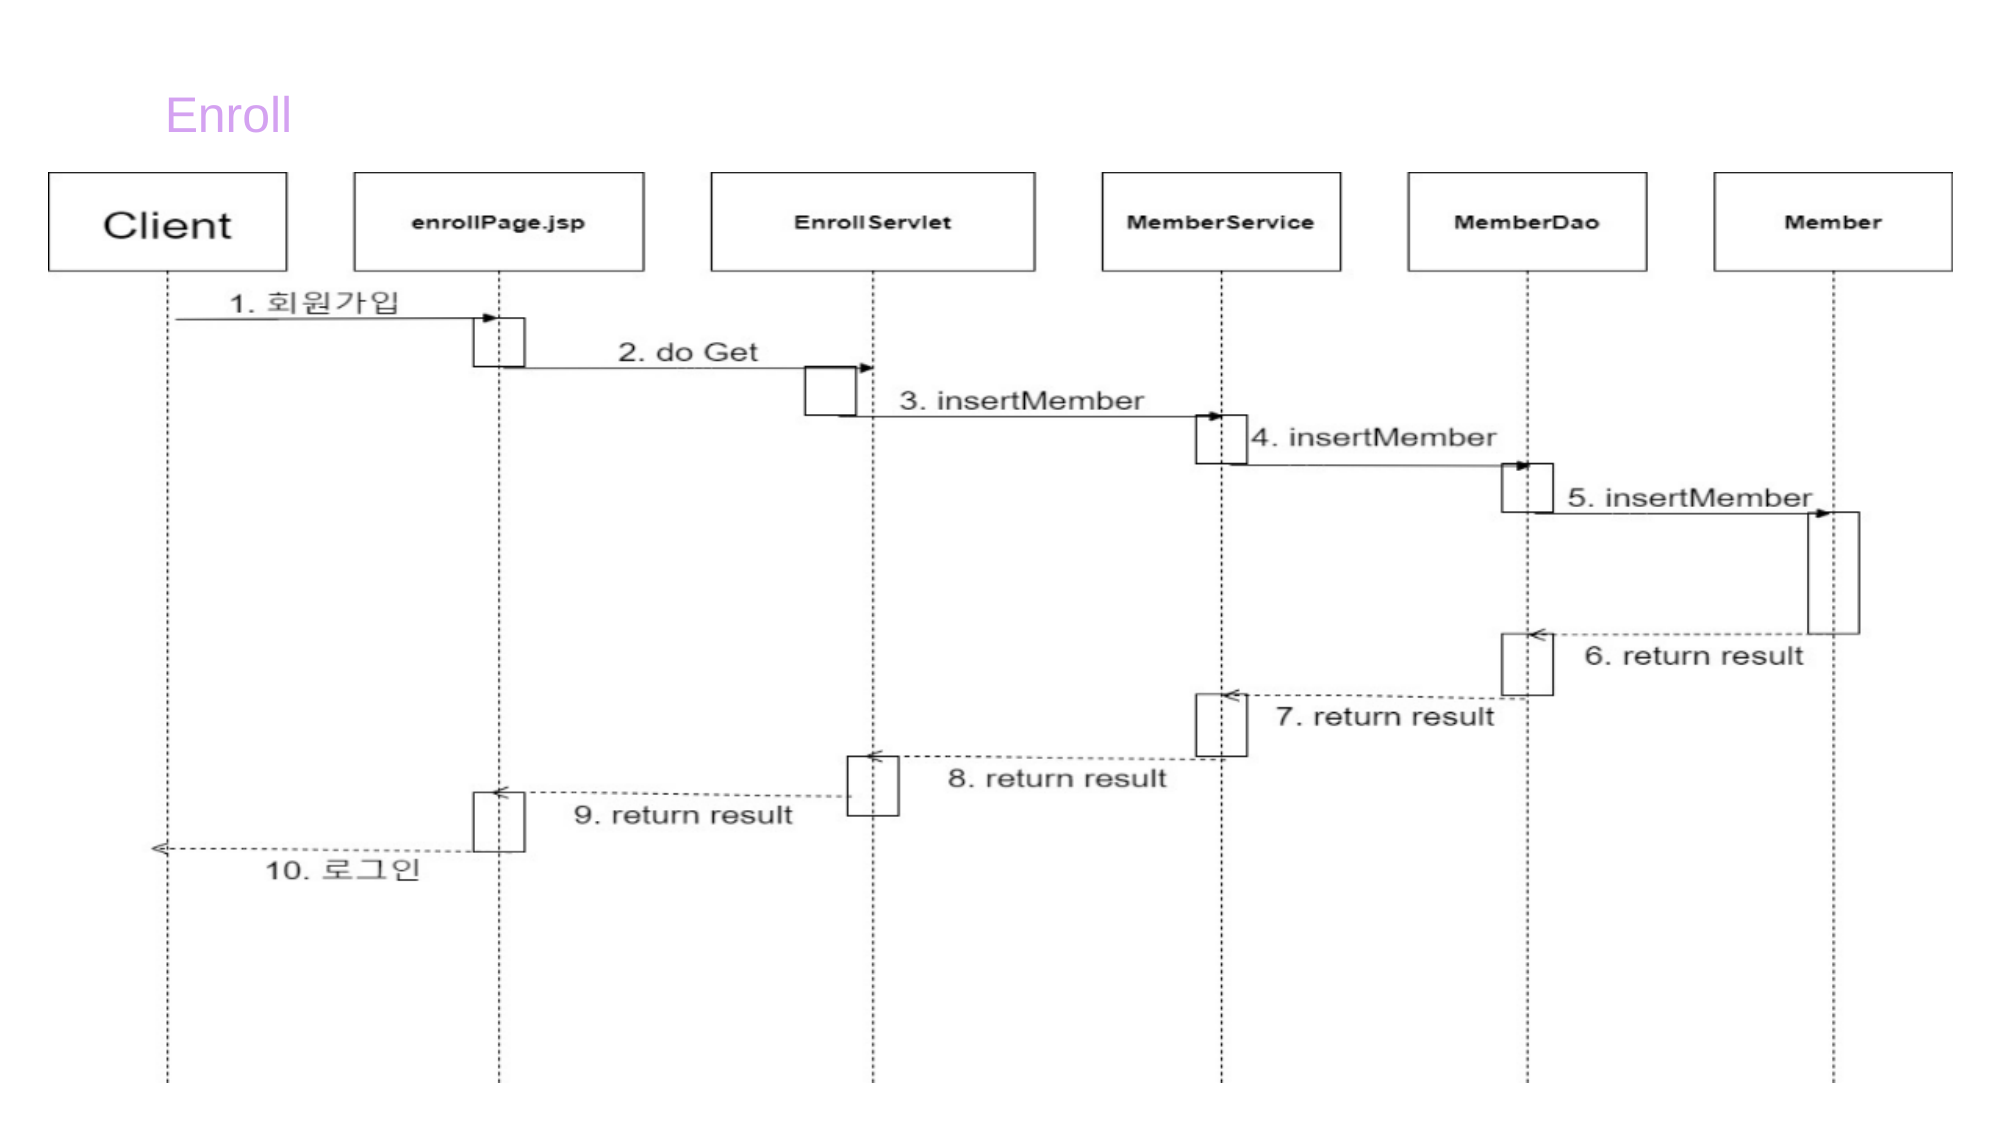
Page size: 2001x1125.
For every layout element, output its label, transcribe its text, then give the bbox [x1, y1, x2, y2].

text_box Enroll [149, 74, 600, 150]
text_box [48, 172, 1953, 1083]
